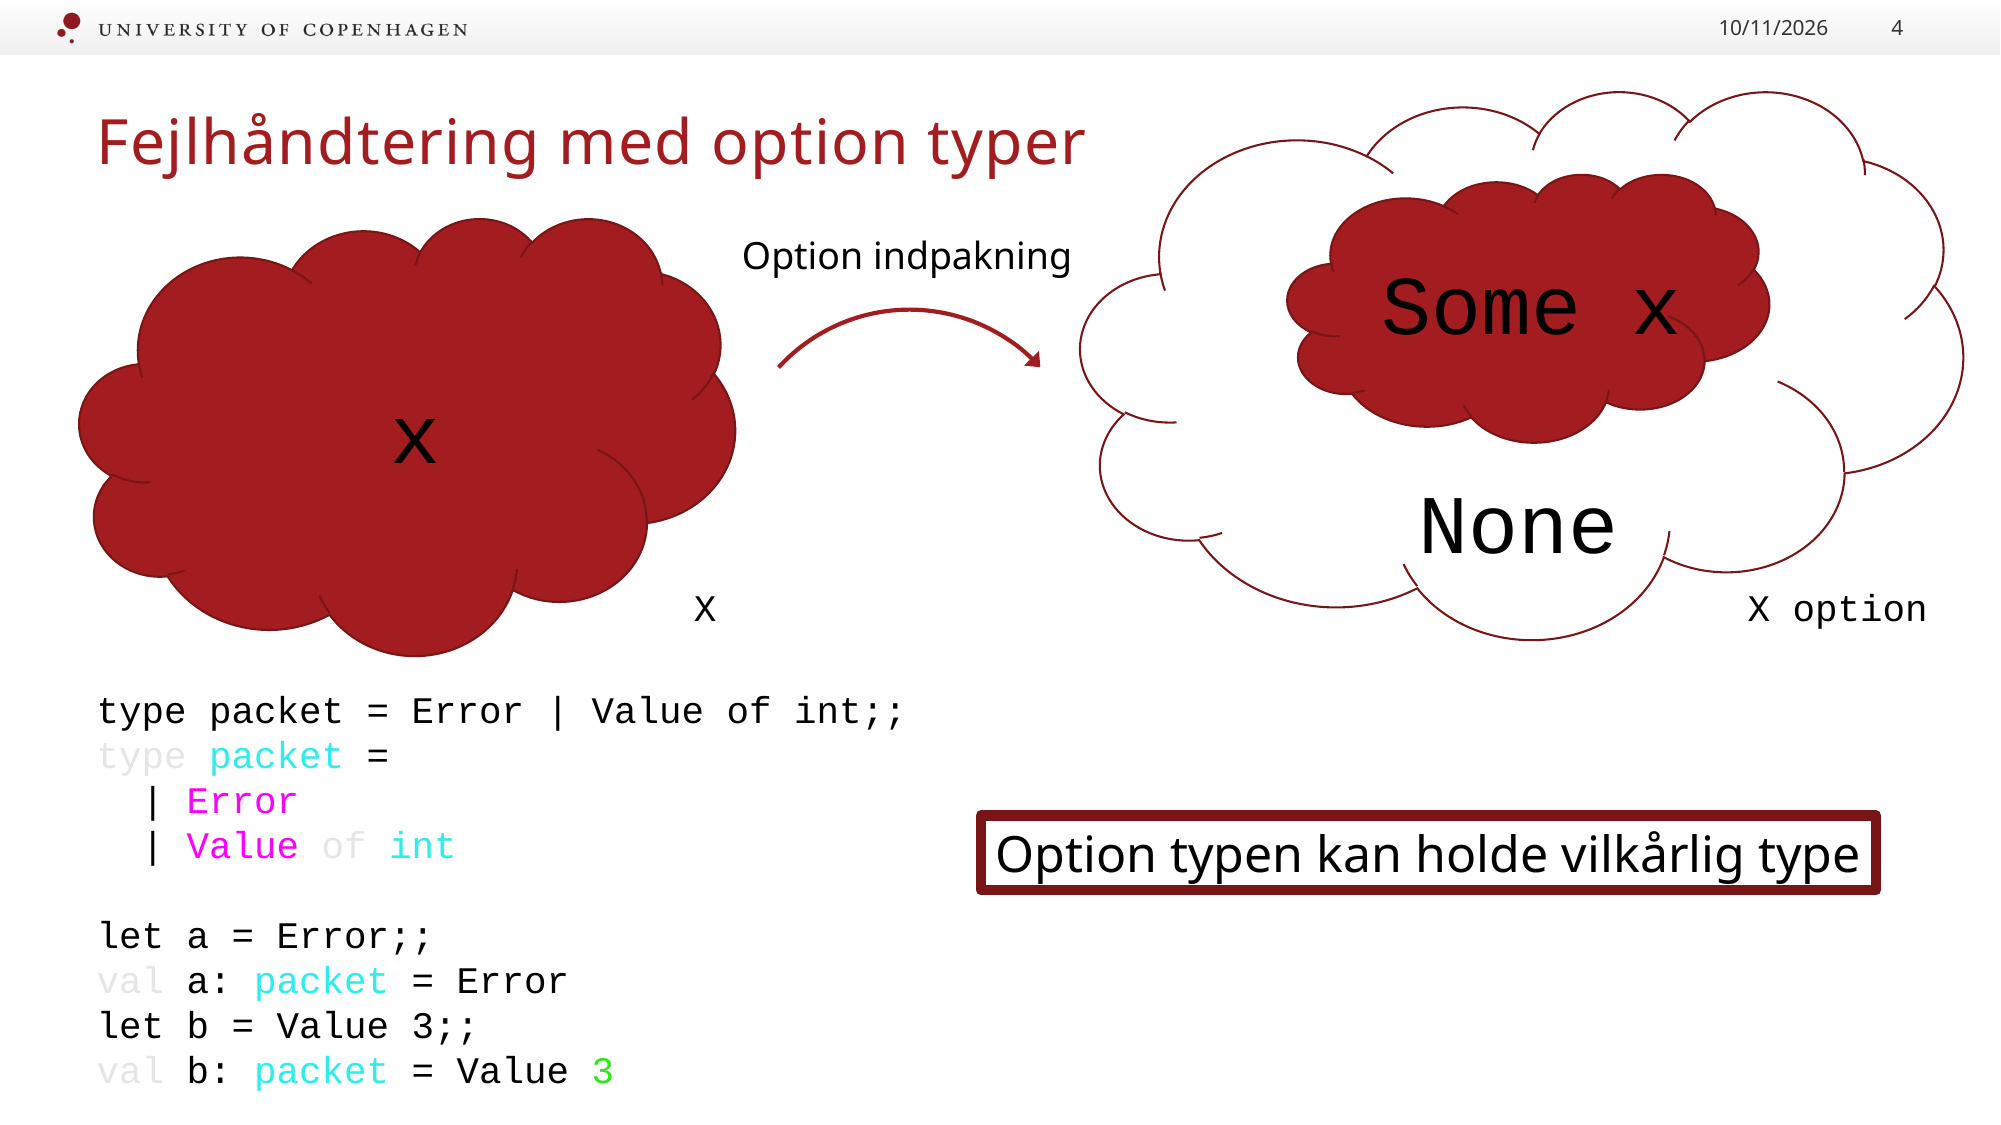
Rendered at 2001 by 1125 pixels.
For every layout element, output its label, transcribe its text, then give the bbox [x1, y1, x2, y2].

title Fejlhåndtering med option typer [1666, 101, 1716, 119]
text_box None [1403, 463, 1770, 578]
text_box [77, 218, 737, 658]
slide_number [1694, 14, 1829, 43]
text_box X [679, 576, 732, 637]
slide_number 4 [1840, 14, 1904, 43]
text_box [778, 309, 1041, 487]
text_box [1286, 173, 1771, 444]
text_box Some x [1366, 244, 1733, 359]
text_box x [375, 372, 456, 488]
text_box type packet = Error | Value of int;; type packet = | Error | Value of int let a = Error;; val a: packet = Error let b = Value 3;; val b: packet = Value 3 [81, 679, 922, 1099]
title Fejlhåndtering med option typer [96, 101, 1572, 244]
text_box Option indpakning [727, 224, 1088, 285]
title Fejlhåndtering med option typer [1815, 101, 1904, 177]
text_box X option [1732, 576, 1943, 637]
picture [92, 15, 475, 42]
text_box [1078, 91, 1965, 642]
text_box Option typen kan holde vilkårlig type [980, 815, 1877, 891]
